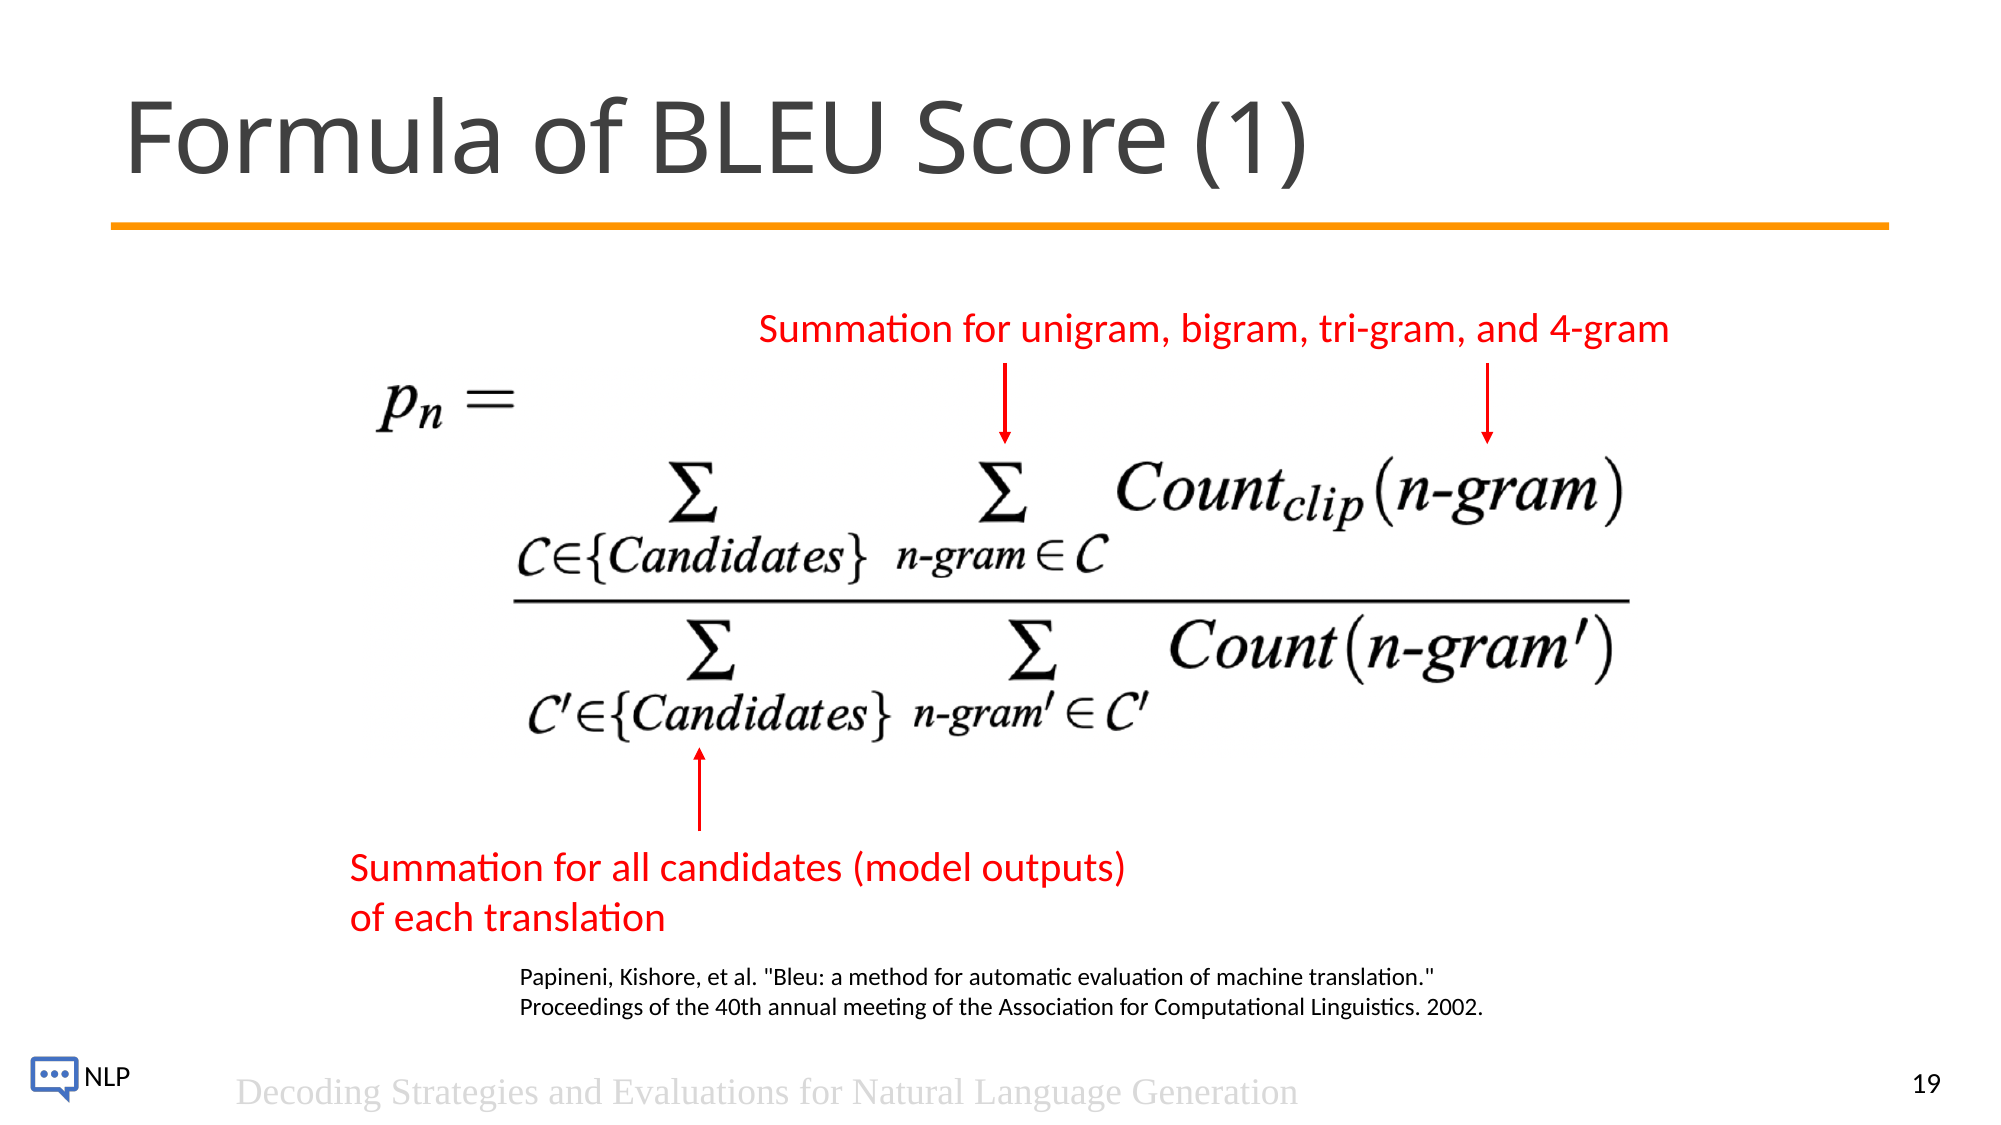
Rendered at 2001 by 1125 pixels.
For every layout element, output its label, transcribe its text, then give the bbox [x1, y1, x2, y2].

text_box Summation for all candidates (model outputs) of each translation [335, 832, 1154, 948]
text_box Decoding Strategies and Evaluations for Natural Language Generation [220, 1059, 1349, 1120]
slide_number 19 [1740, 1052, 1957, 1113]
picture [23, 1047, 86, 1110]
text_box Papineni, Kishore, et al. "Bleu: a method for automatic evaluation of machine translation." Proceedings of the 40th annual meeting of the Association for Computational Linguistics. 2002. [505, 953, 1505, 1029]
text_box Summation for unigram, bigram, tri-gram, and 4-gram [744, 292, 1700, 358]
title Formula of BLEU Score (1) [107, 58, 1899, 228]
picture [361, 366, 1638, 759]
